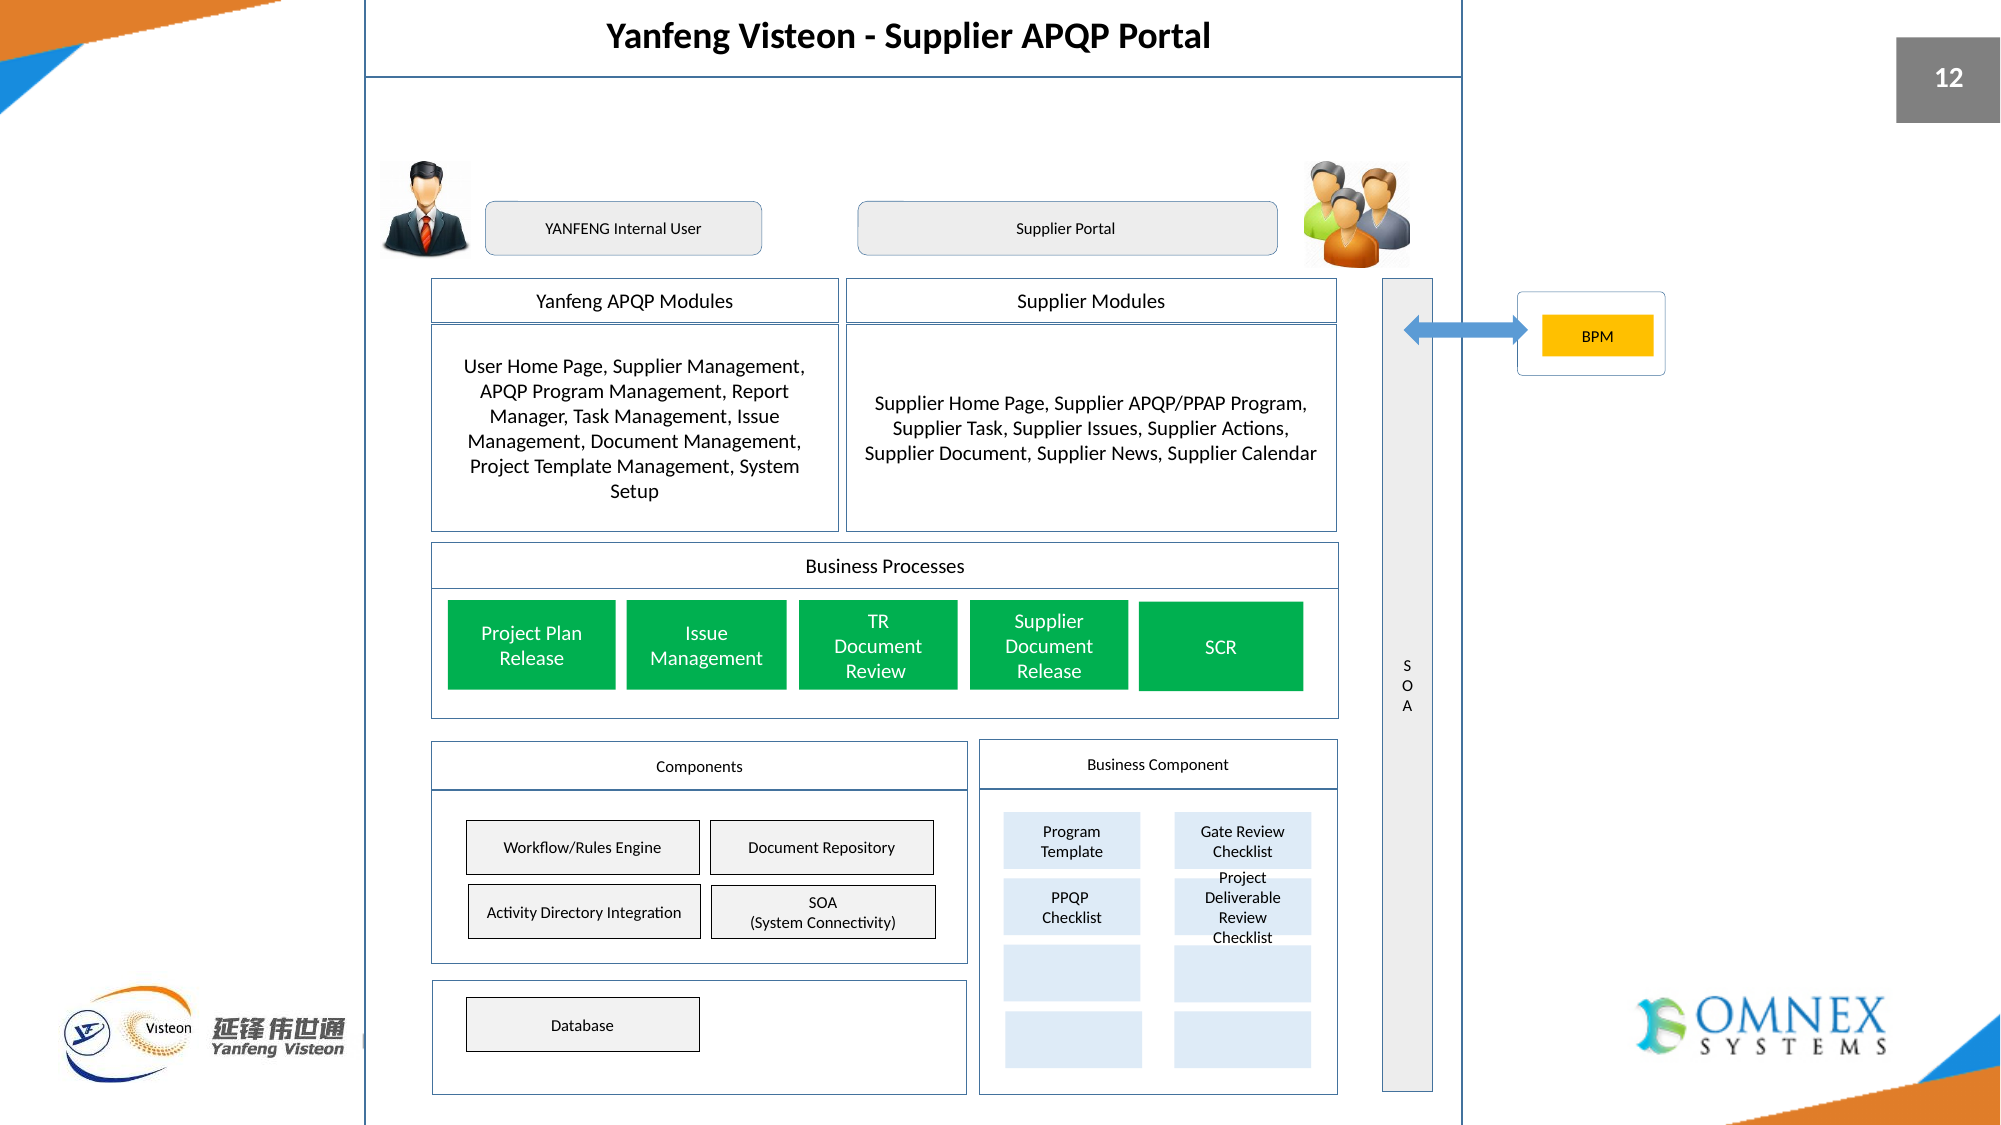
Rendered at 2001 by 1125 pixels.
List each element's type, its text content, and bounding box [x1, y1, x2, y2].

text_box Document Repository [709, 819, 934, 875]
text_box Issue Management [626, 599, 788, 691]
text_box [1173, 1010, 1312, 1069]
text_box PPQP Checklist [1003, 877, 1141, 936]
text_box [1173, 944, 1312, 1003]
slide_number 12 [1919, 46, 2000, 106]
text_box [1402, 312, 1530, 348]
text_box TR Document Review [798, 599, 959, 691]
picture [58, 971, 364, 1083]
text_box Supplier Modules [845, 278, 1338, 323]
text_box Components [431, 741, 969, 790]
text_box [978, 789, 1338, 1096]
text_box [1003, 944, 1141, 1002]
picture [1616, 987, 1897, 1069]
text_box [1516, 290, 1667, 377]
text_box [430, 589, 1340, 720]
picture [0, 0, 283, 116]
picture [380, 161, 471, 259]
text_box Database [465, 997, 700, 1052]
picture [1719, 1012, 2001, 1125]
text_box Project Plan Release [447, 599, 617, 691]
text_box User Home Page, Supplier Management, APQP Program Management, Report Manager, Task Management, Issue Management, Document Management, Project Template Management, System Setup [430, 323, 839, 532]
text_box Business Component [978, 738, 1338, 789]
text_box S O A [1382, 277, 1433, 1092]
text_box YANFENG Internal User [484, 200, 763, 257]
text_box BPM [1541, 314, 1655, 357]
text_box SOA (System Connectivity) [710, 884, 936, 940]
text_box Supplier Document Release [969, 599, 1130, 691]
text_box Workflow/Rules Engine [465, 819, 700, 875]
text_box Yanfeng APQP Modules [430, 278, 839, 323]
text_box Program Template [1003, 811, 1141, 870]
text_box Yanfeng Visteon - Supplier APQP Portal [364, 0, 1463, 78]
text_box [364, 78, 1463, 1125]
text_box Supplier Portal [856, 200, 1279, 257]
picture [1304, 161, 1410, 268]
text_box [431, 790, 969, 964]
text_box SCR [1138, 601, 1304, 692]
text_box Business Processes [430, 541, 1340, 589]
text_box Activity Directory Integration [467, 884, 702, 939]
text_box Supplier Home Page, Supplier APQP/PPAP Program, Supplier Task, Supplier Issues, Supplier Actions, Supplier Document, Supplier News, Supplier Calendar [845, 323, 1338, 532]
text_box [431, 979, 968, 1095]
text_box Gate Review Checklist [1174, 811, 1312, 870]
text_box Project Deliverable Review Checklist [1174, 877, 1312, 936]
text_box [1004, 1010, 1143, 1069]
